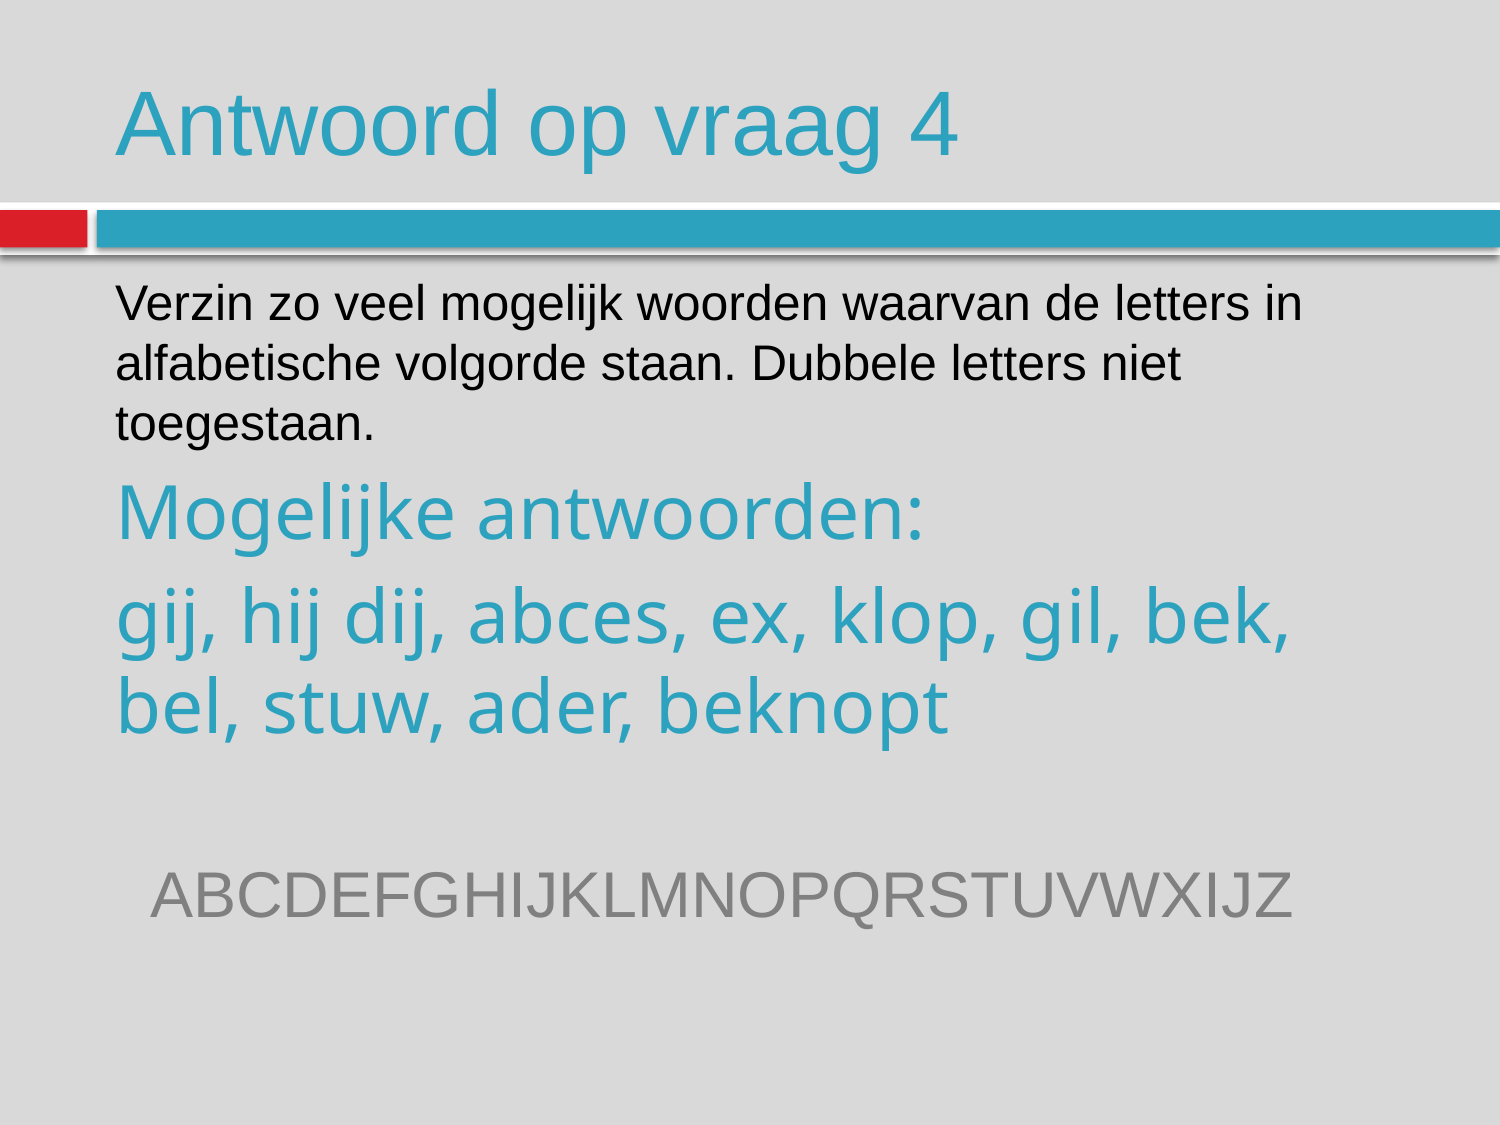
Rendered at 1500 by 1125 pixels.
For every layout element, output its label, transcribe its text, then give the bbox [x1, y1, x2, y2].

title Antwoord op vraag 4 [100, 37, 1438, 200]
text_box ABCDEFGHIJKLMNOPQRSTUVWXIJZ [135, 845, 1329, 939]
list Verzin zo veel mogelijk woorden waarvan de letters in alfabetische volgorde staan. Dubbele letters niet toegestaan. Mogelijke antwoorden: gij, hij dij, abces, ex, klop, gil, bek, bel, stuw, ader, beknopt [100, 262, 1438, 1000]
